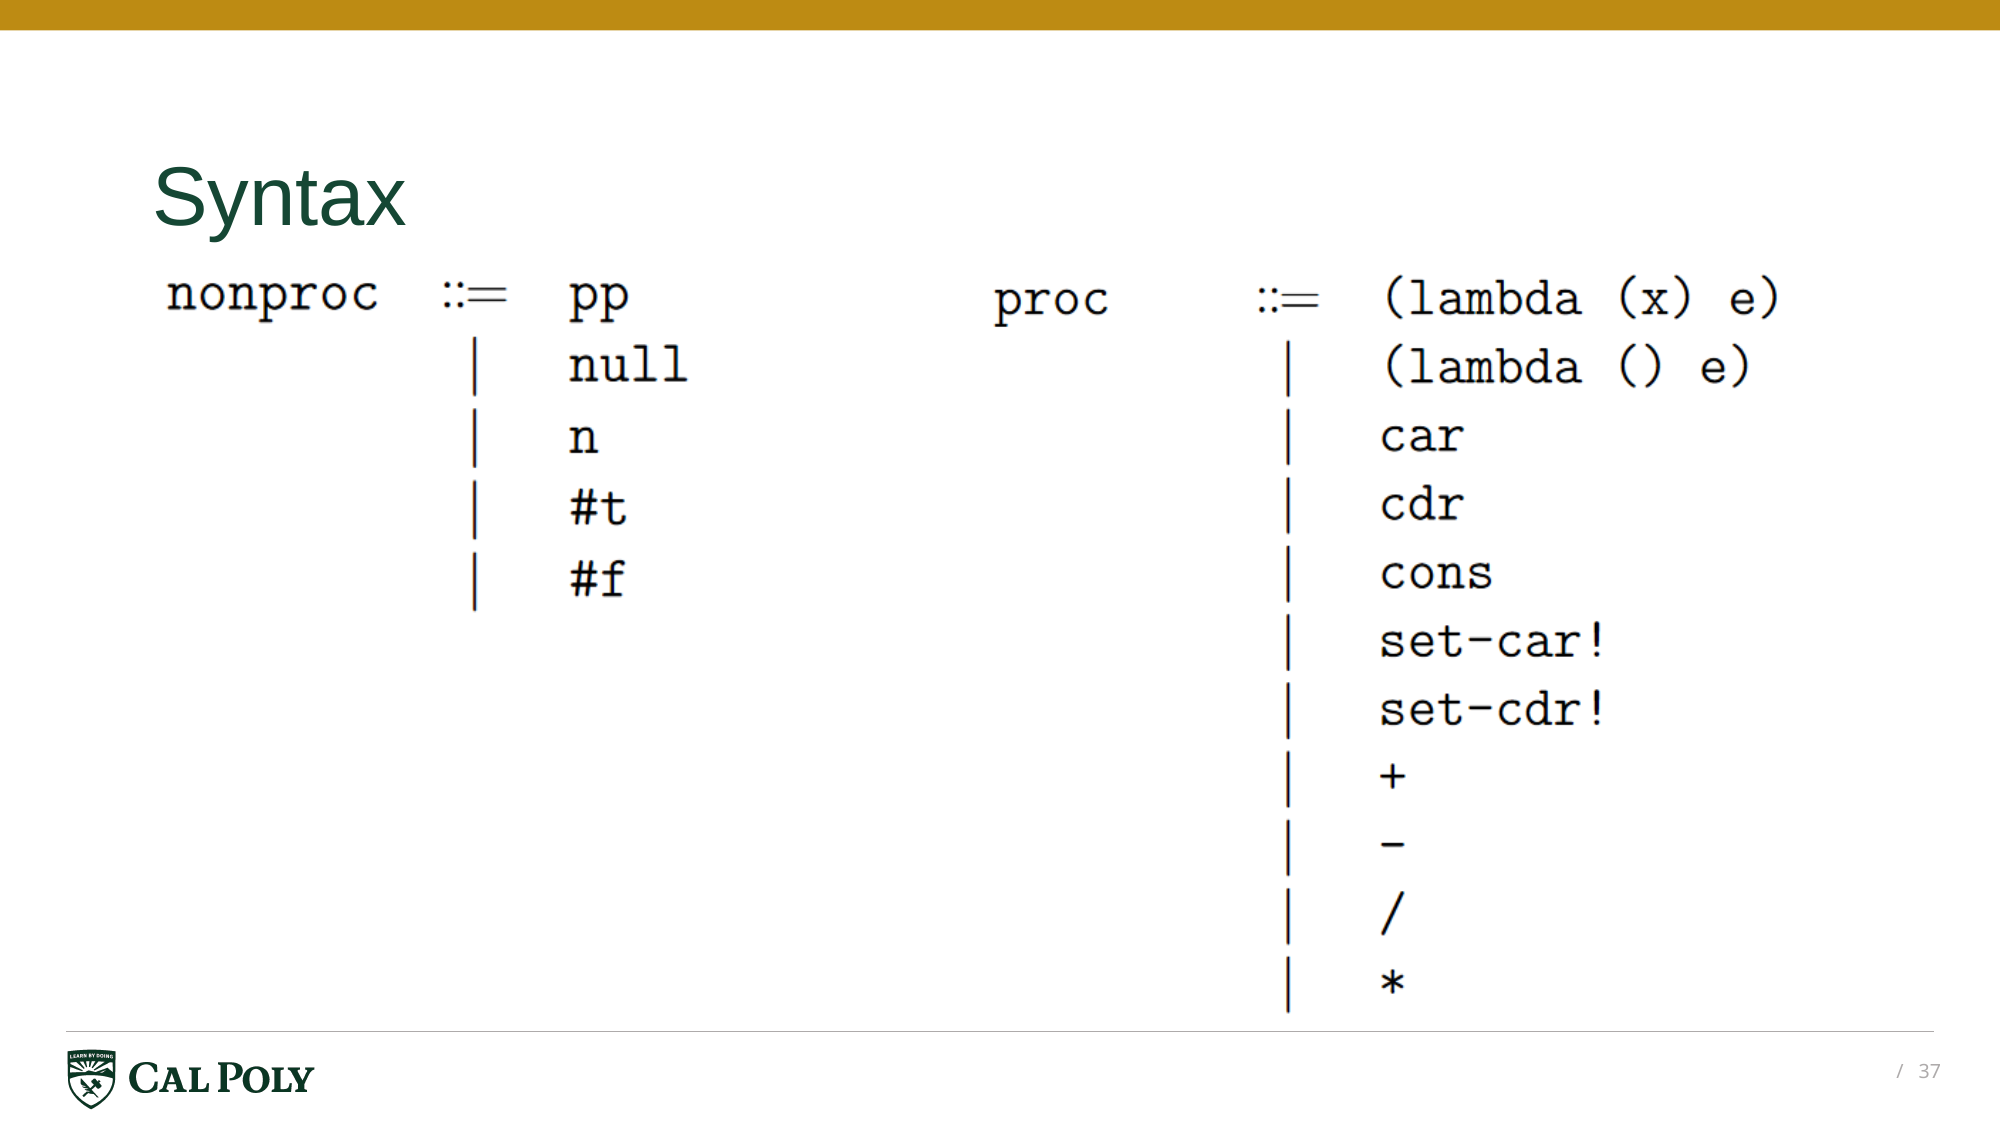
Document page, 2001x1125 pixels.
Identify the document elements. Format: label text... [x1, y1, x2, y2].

picture [984, 273, 1792, 1018]
title Syntax [137, 147, 1888, 250]
slide_number / 37 [1866, 1041, 1956, 1102]
picture [158, 273, 708, 617]
picture [43, 1025, 338, 1125]
